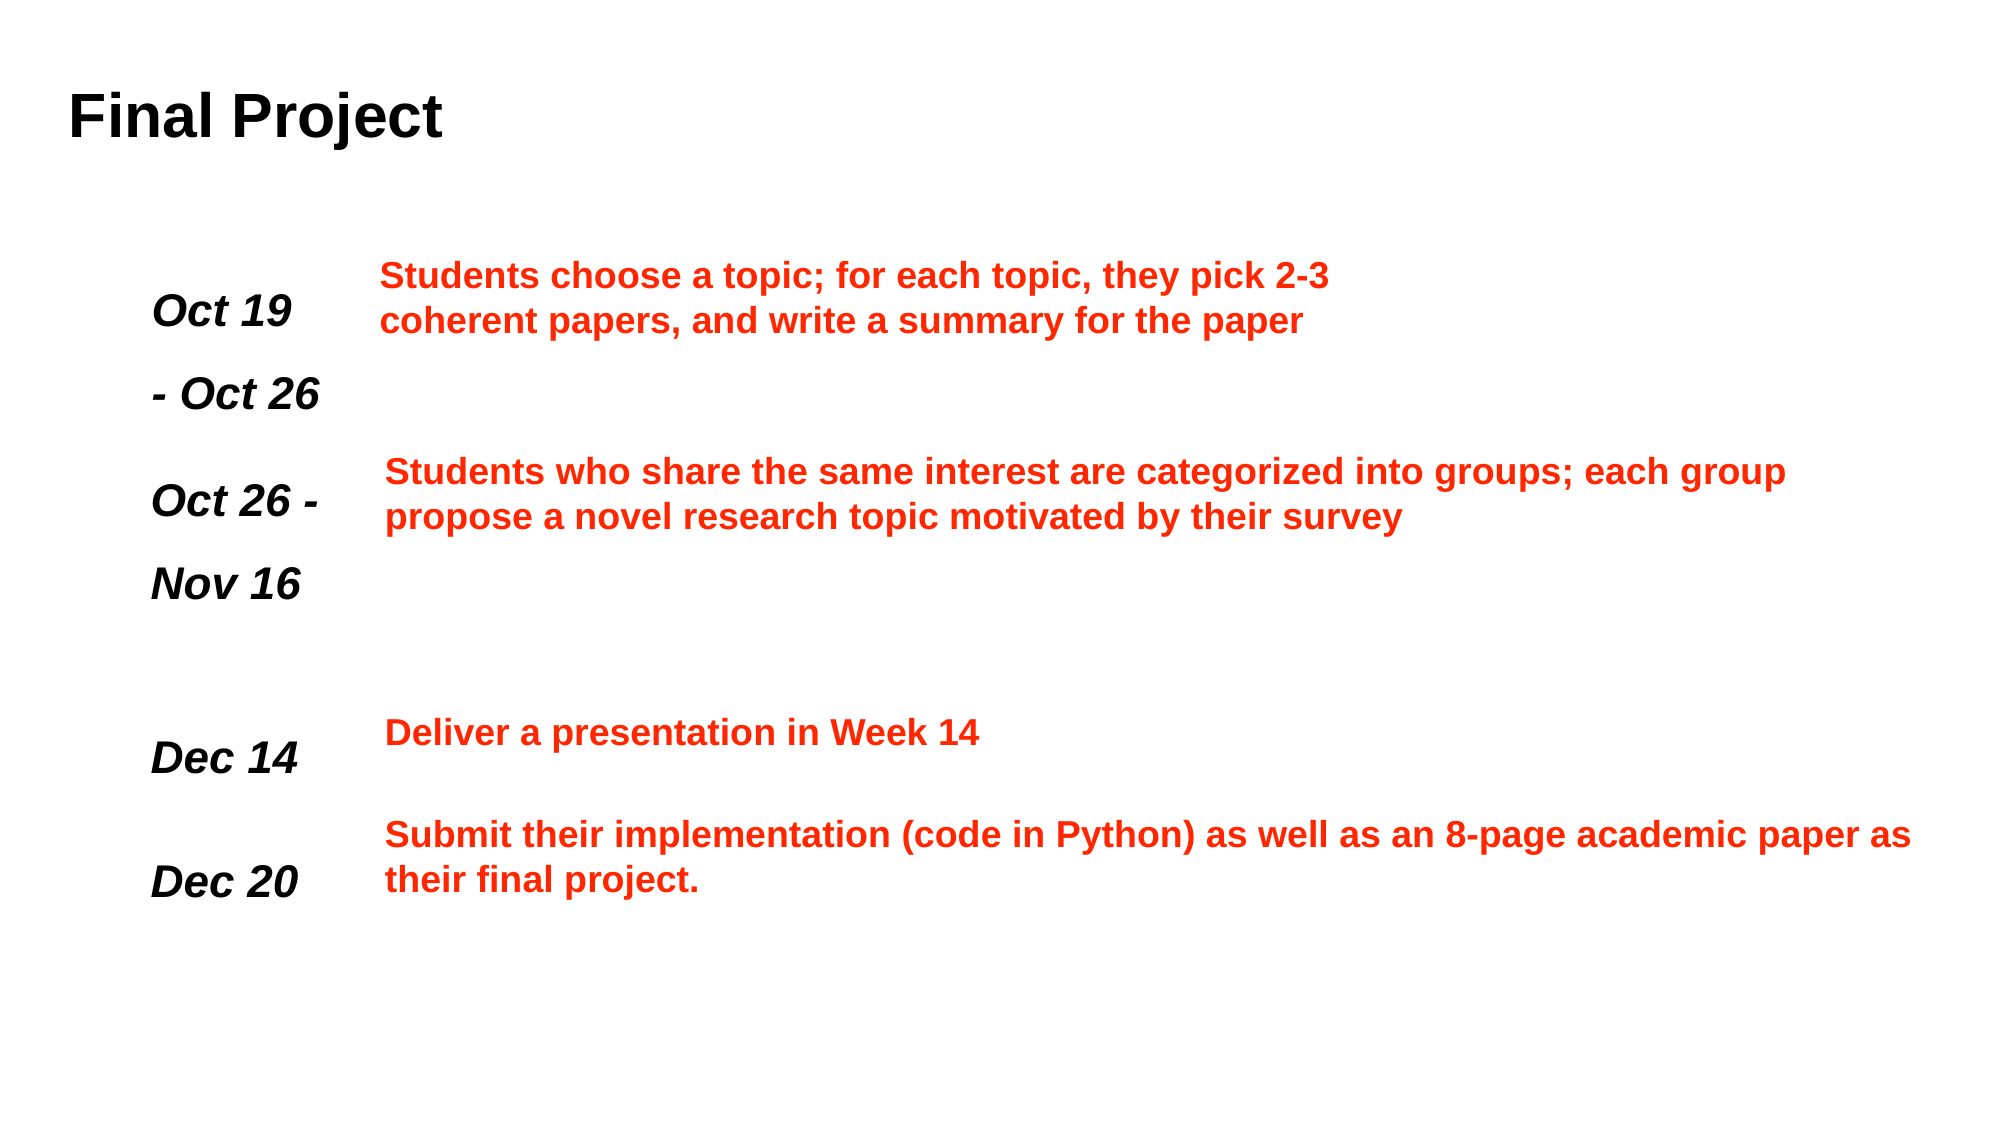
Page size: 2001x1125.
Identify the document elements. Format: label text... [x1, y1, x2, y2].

text_box Oct 19 - Oct 26 [144, 244, 328, 427]
title Final Project [60, 67, 1793, 177]
text_box Deliver a presentation in Week 14 [377, 700, 1930, 761]
text_box Students who share the same interest are categorized into groups; each group propose a novel research topic motivated by their survey [377, 439, 1930, 545]
text_box Submit their implementation (code in Python) as well as an 8-page academic paper as their final project. [377, 802, 1930, 908]
text_box Students choose a topic; for each topic, they pick 2-3 coherent papers, and write a summary for the paper [372, 243, 1419, 349]
text_box Dec 14 [143, 692, 353, 791]
text_box Dec 20 [143, 815, 353, 914]
text_box Oct 26 - Nov 16 [143, 434, 353, 617]
